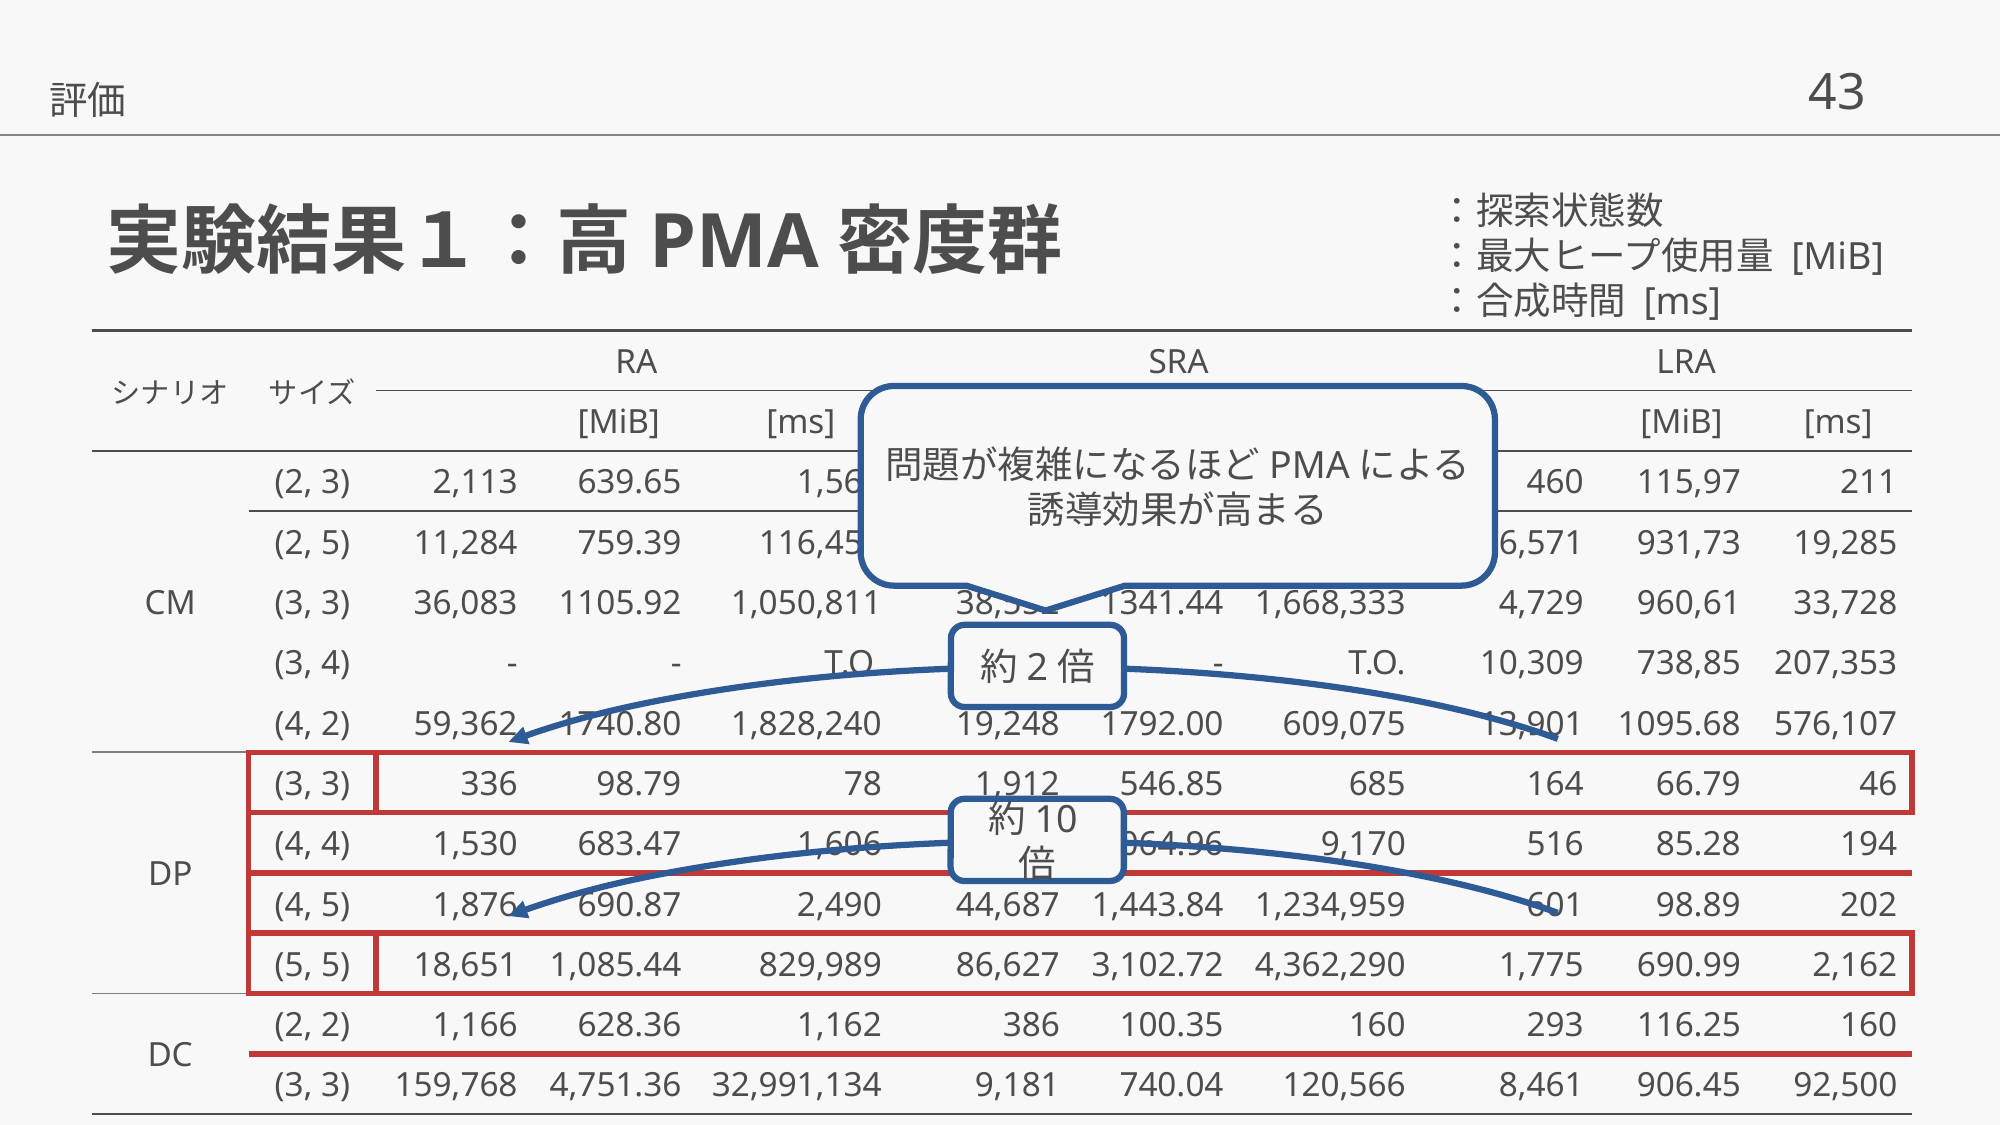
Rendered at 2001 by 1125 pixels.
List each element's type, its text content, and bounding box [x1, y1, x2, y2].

text_box [508, 842, 1558, 1023]
text_box 約2倍 [949, 623, 1126, 709]
text_box 問題が複雑になるほどPMAによる誘導効果が高まる [859, 384, 1497, 612]
text_box [508, 668, 1559, 831]
title 実験結果１：高PMA密度群 [91, 166, 1913, 321]
text_box 約10倍 [949, 797, 1125, 883]
list 評価 [34, 57, 1914, 135]
